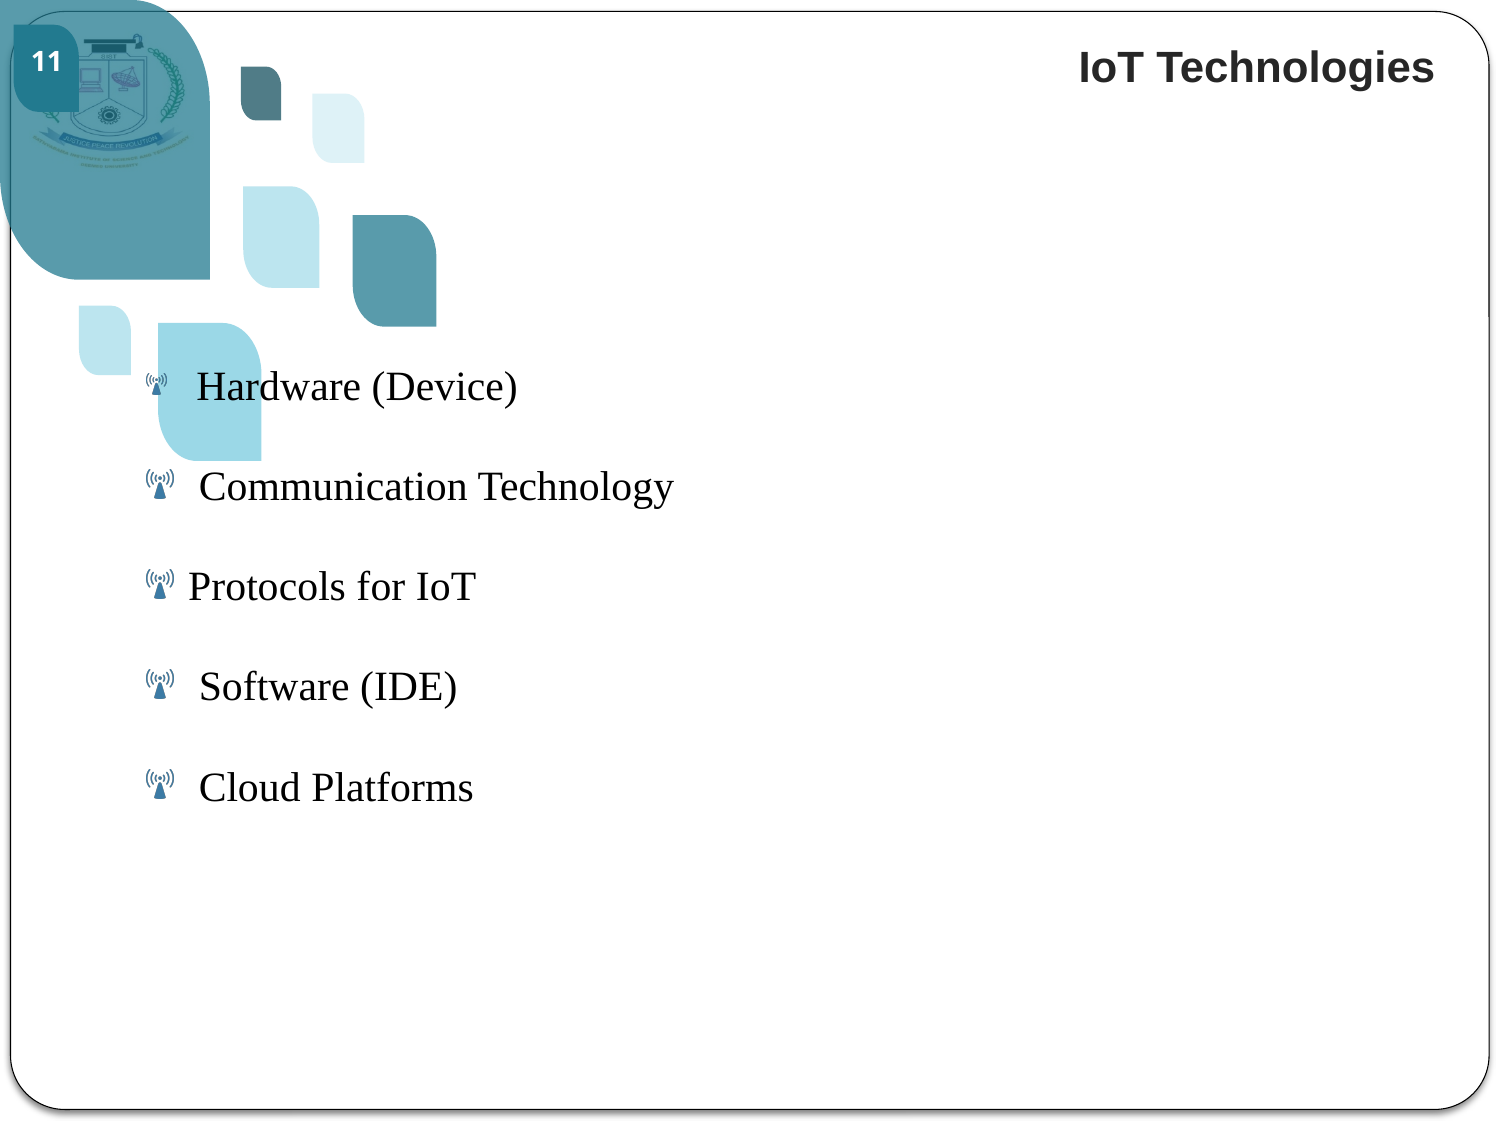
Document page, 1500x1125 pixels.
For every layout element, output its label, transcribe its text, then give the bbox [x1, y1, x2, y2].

picture [146, 569, 176, 599]
text_box Hardware (Device) Communication Technology Protocols for IoT Software (IDE) Cloud Platforms [131, 351, 1343, 817]
picture [146, 669, 176, 699]
picture [146, 373, 168, 395]
title IoT Technologies [71, 12, 1450, 125]
picture [146, 469, 176, 499]
picture [146, 769, 176, 799]
